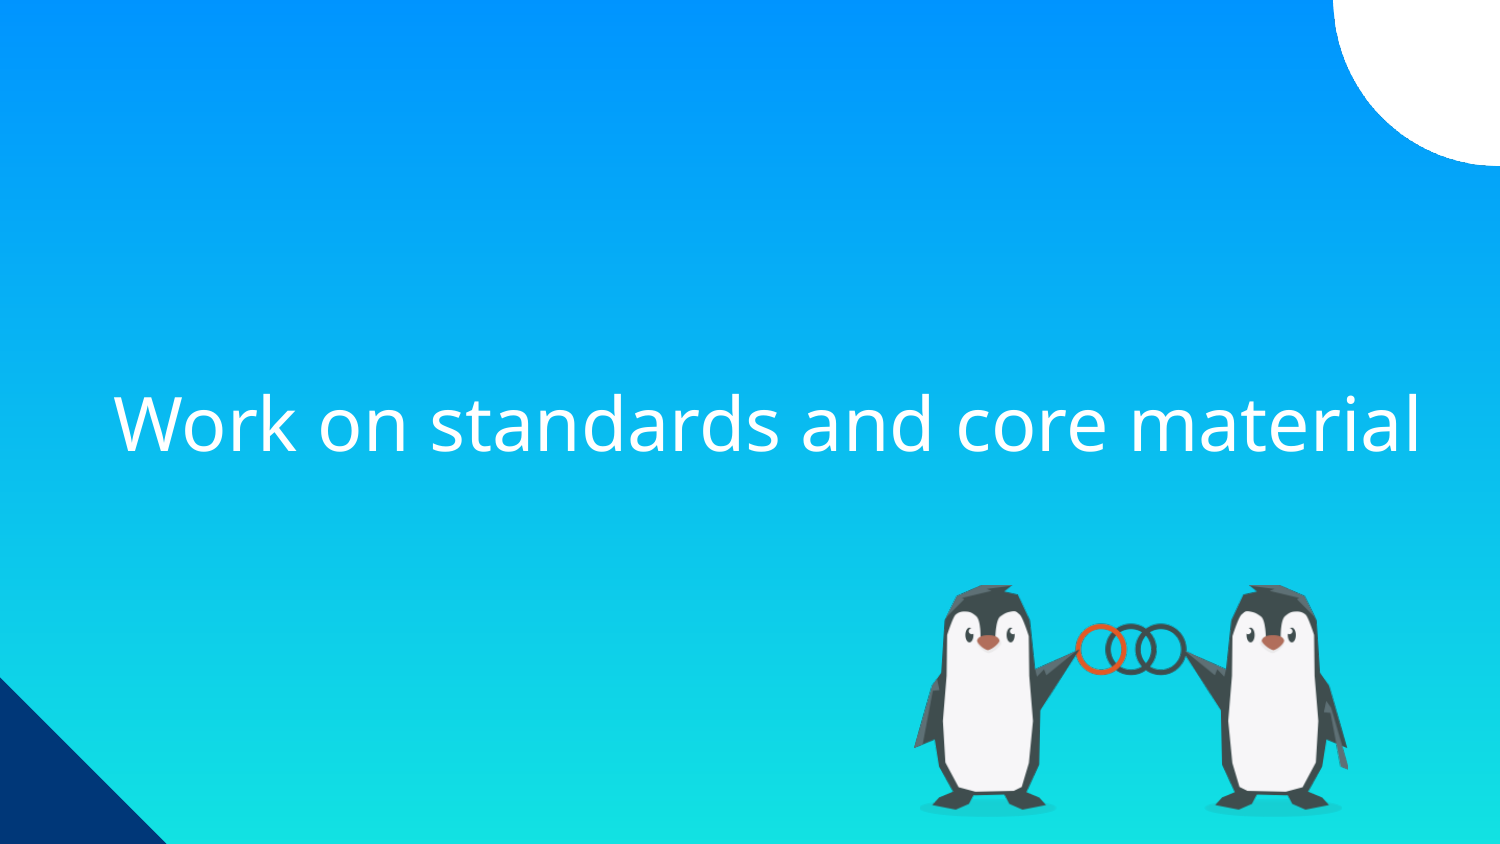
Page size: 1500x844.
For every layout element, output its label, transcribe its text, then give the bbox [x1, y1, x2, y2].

picture [914, 585, 1348, 817]
picture [0, 0, 1500, 166]
title Work on standards and core material [98, 353, 1447, 491]
